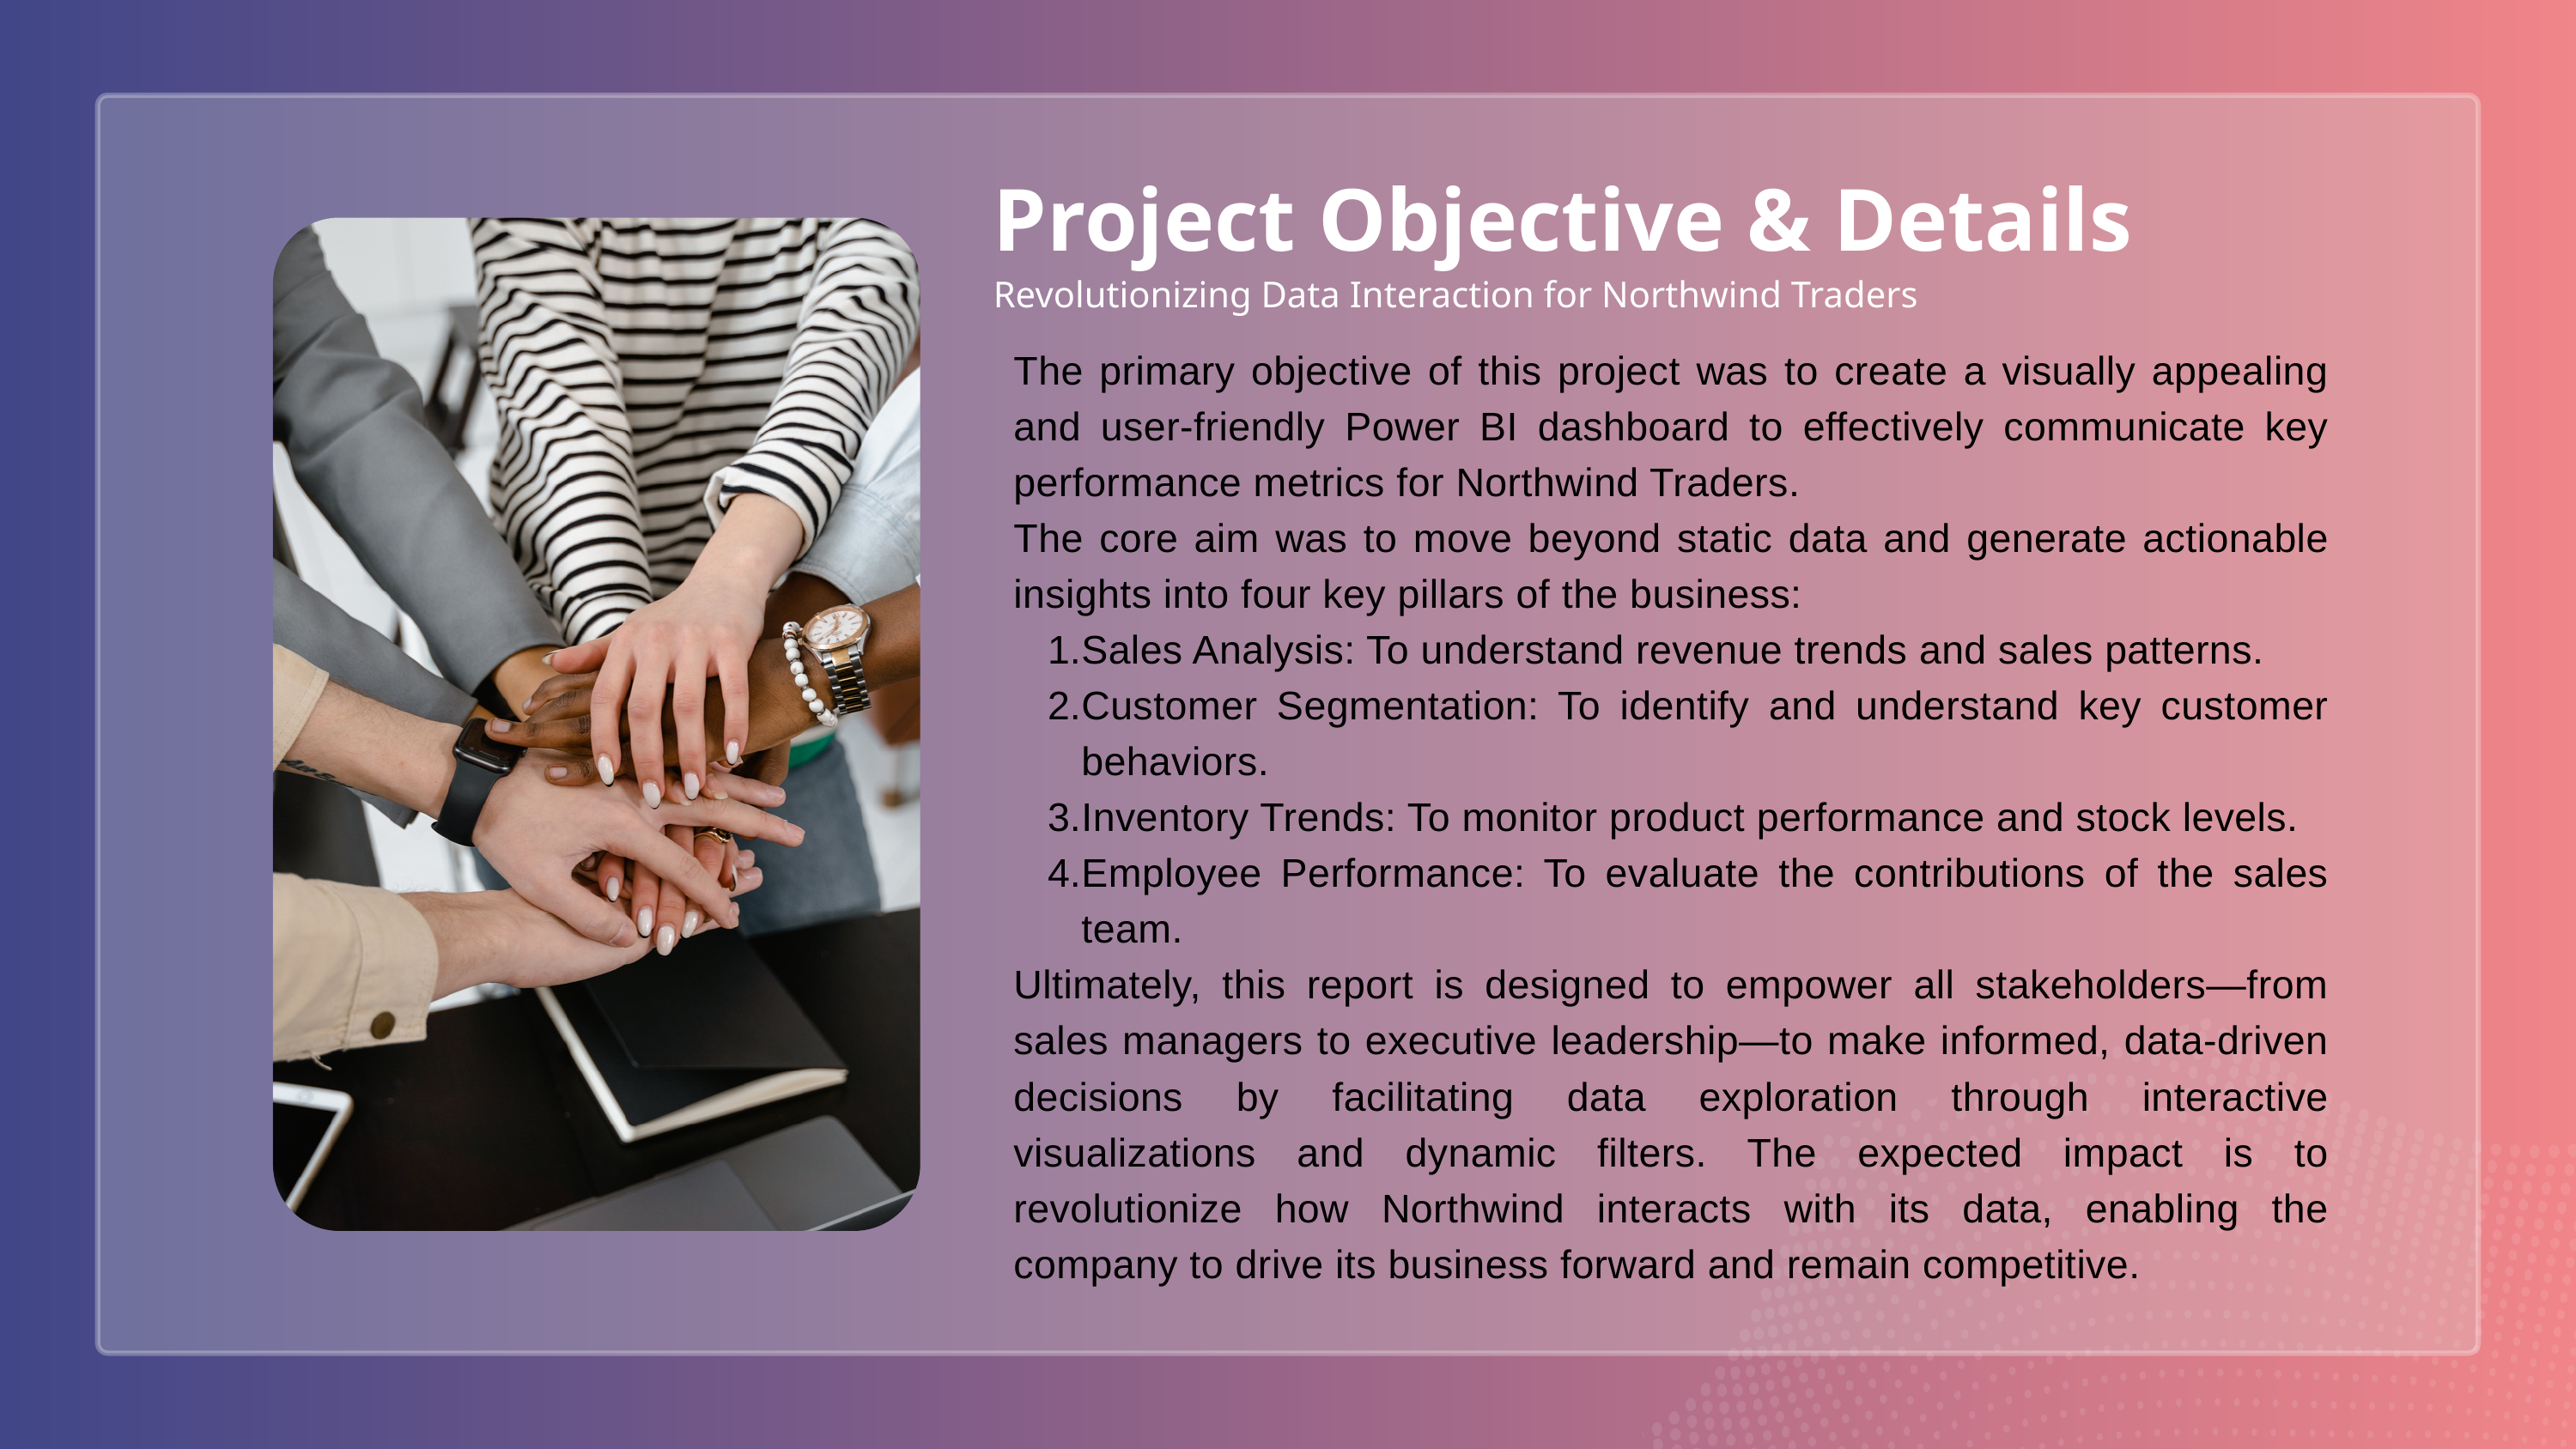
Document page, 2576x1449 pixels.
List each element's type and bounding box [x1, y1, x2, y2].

text_box [272, 217, 920, 1232]
text_box [97, 94, 2479, 1354]
text_box [1621, 909, 2576, 1449]
